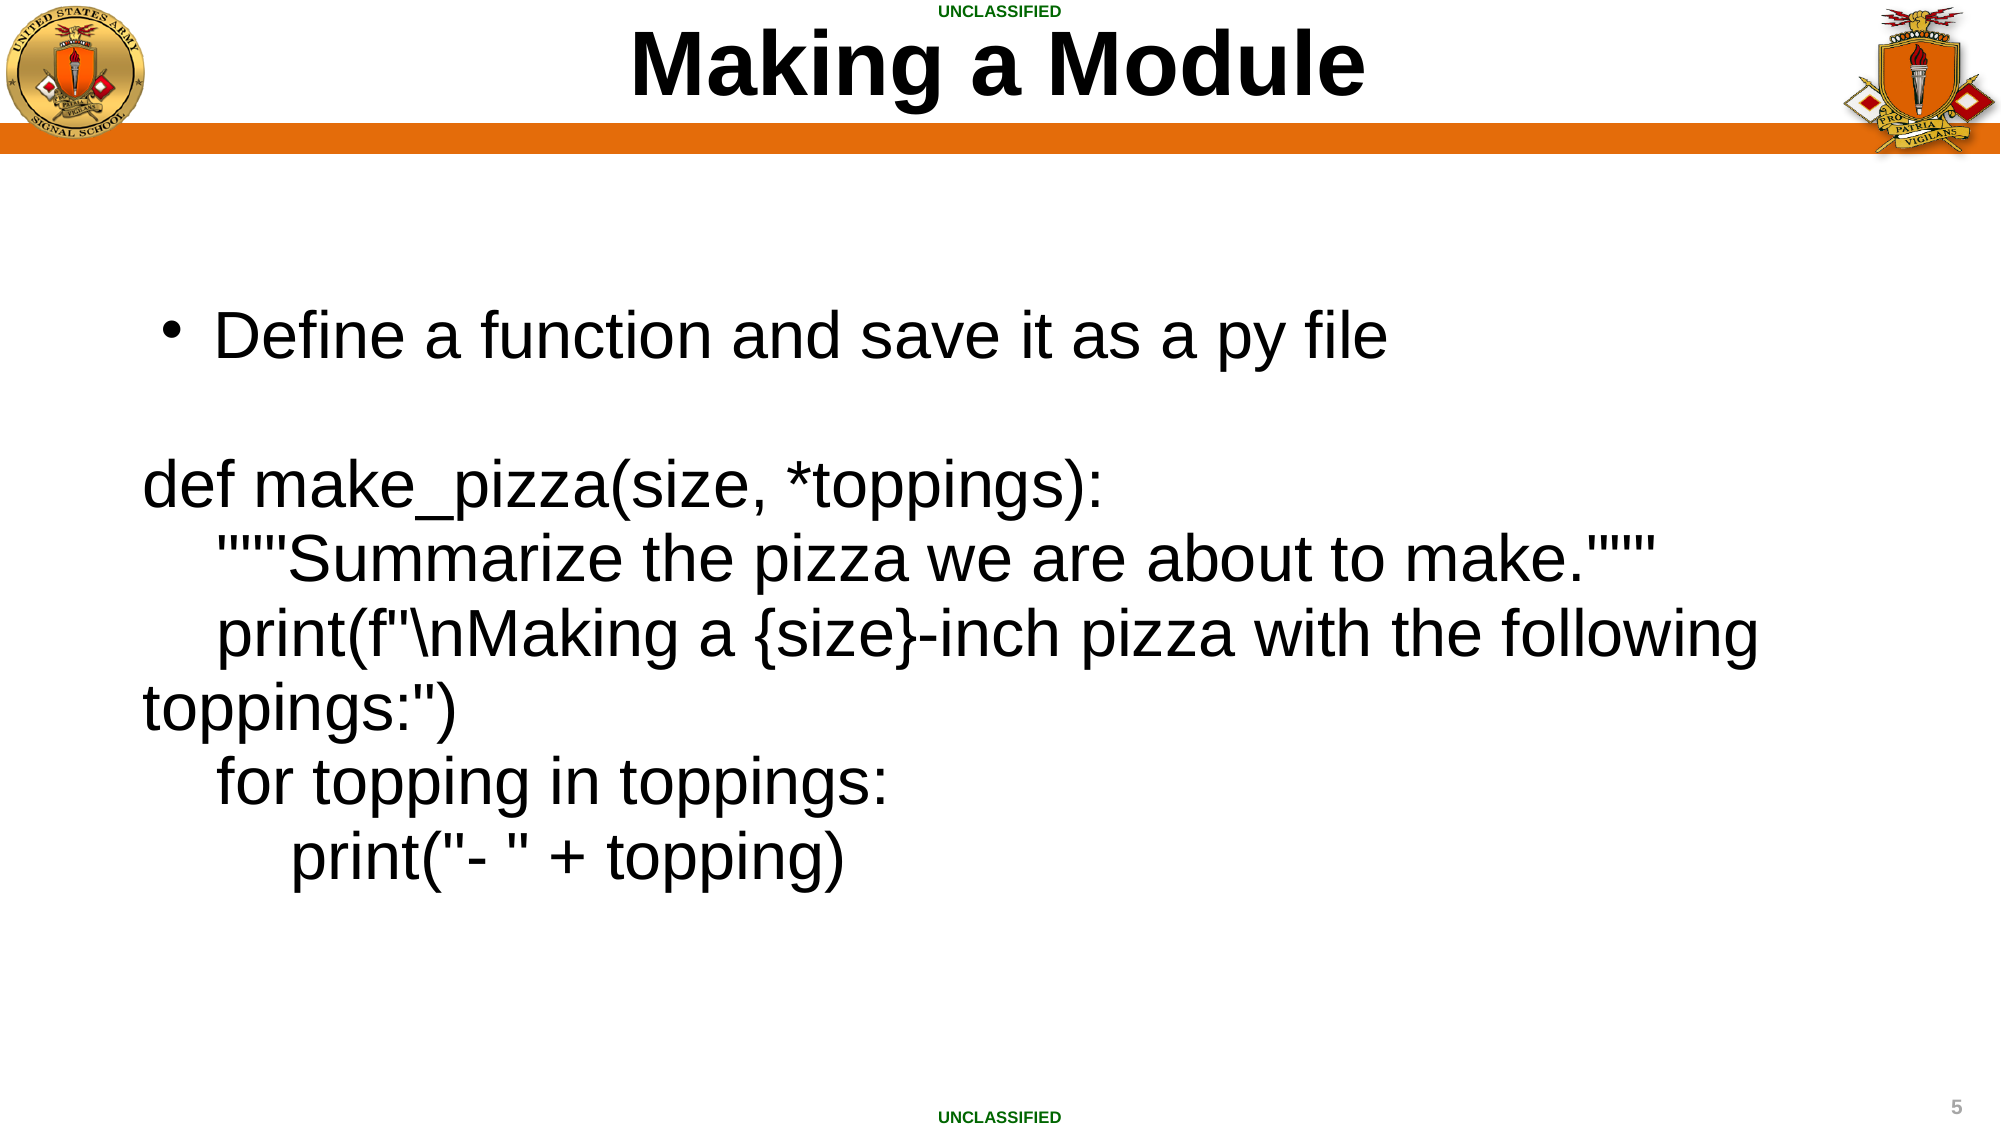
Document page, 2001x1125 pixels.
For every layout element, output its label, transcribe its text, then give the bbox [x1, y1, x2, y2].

picture [1805, 0, 2001, 169]
picture [0, 0, 99, 144]
text_box Making a Module [99, 0, 1900, 156]
text_box Define a function and save it as a py file def make_pizza(size, *toppings): """Summarize the pizza we are about to make.""" print(f"\nMaking a {size}-inch pizza with the following toppings:") for topping in toppings: print("- " + topping) [142, 294, 1900, 911]
